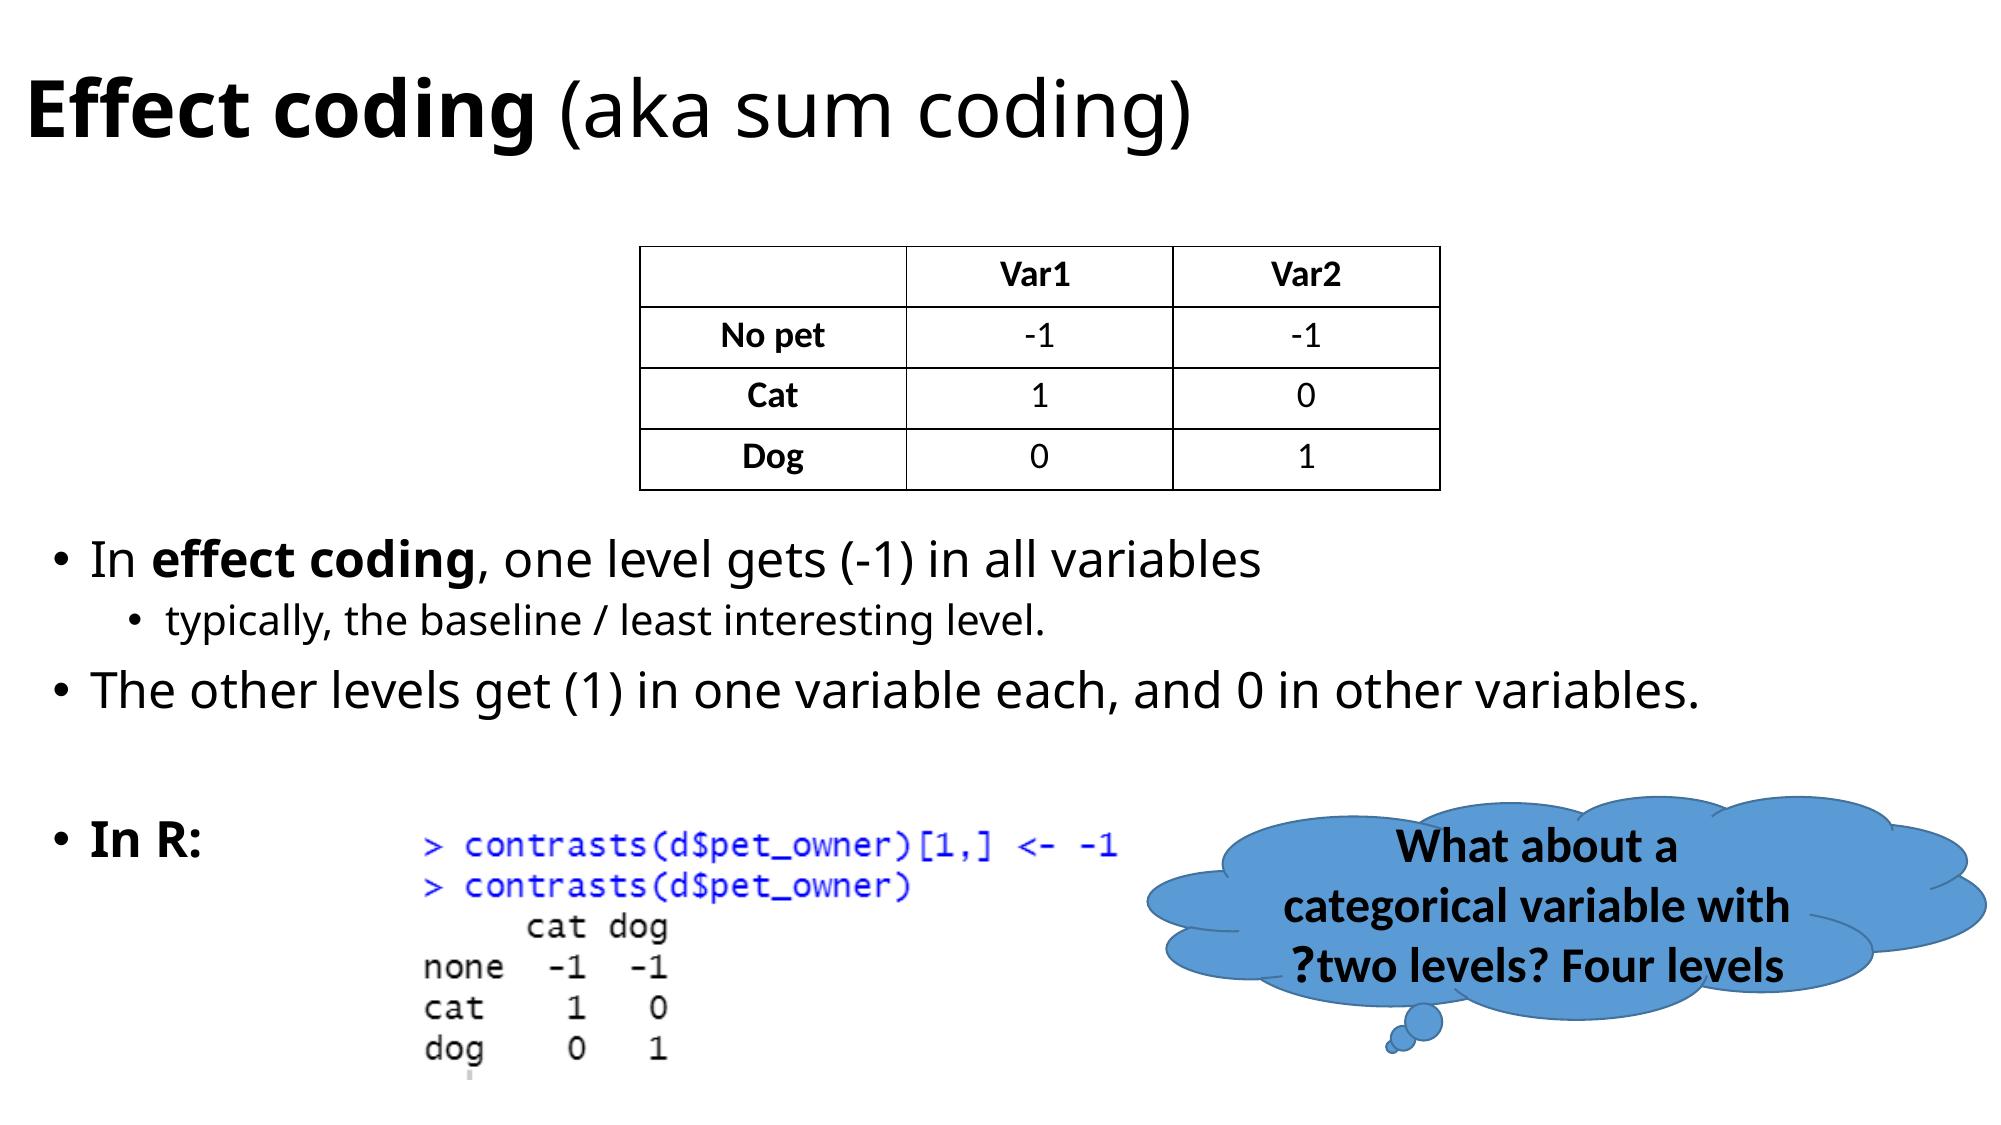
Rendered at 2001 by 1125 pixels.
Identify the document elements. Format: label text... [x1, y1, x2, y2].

title Effect coding (aka sum coding) [9, 3, 1904, 221]
table_cell -1 [1174, 308, 1439, 367]
table_header Var2 [1174, 247, 1439, 306]
picture [416, 827, 1163, 1080]
table_cell 1 [1174, 430, 1439, 489]
table_cell -1 [907, 308, 1172, 367]
table_cell 0 [1174, 369, 1439, 428]
table_header [641, 247, 906, 306]
text_box In effect coding, one level gets (-1) in all variables typically, the baseline / least interesting level. The other levels get (1) in one variable each, and 0 in other variables. In R: [37, 527, 2000, 1056]
table_cell Dog [641, 430, 906, 489]
table_cell Cat [641, 369, 906, 428]
table_cell 0 [907, 430, 1172, 489]
table_header Var1 [907, 247, 1172, 306]
text_box What about a categorical variable with two levels? Four levels? [1163, 795, 1988, 1055]
table_cell 1 [907, 369, 1172, 428]
table_cell No pet [641, 308, 906, 367]
